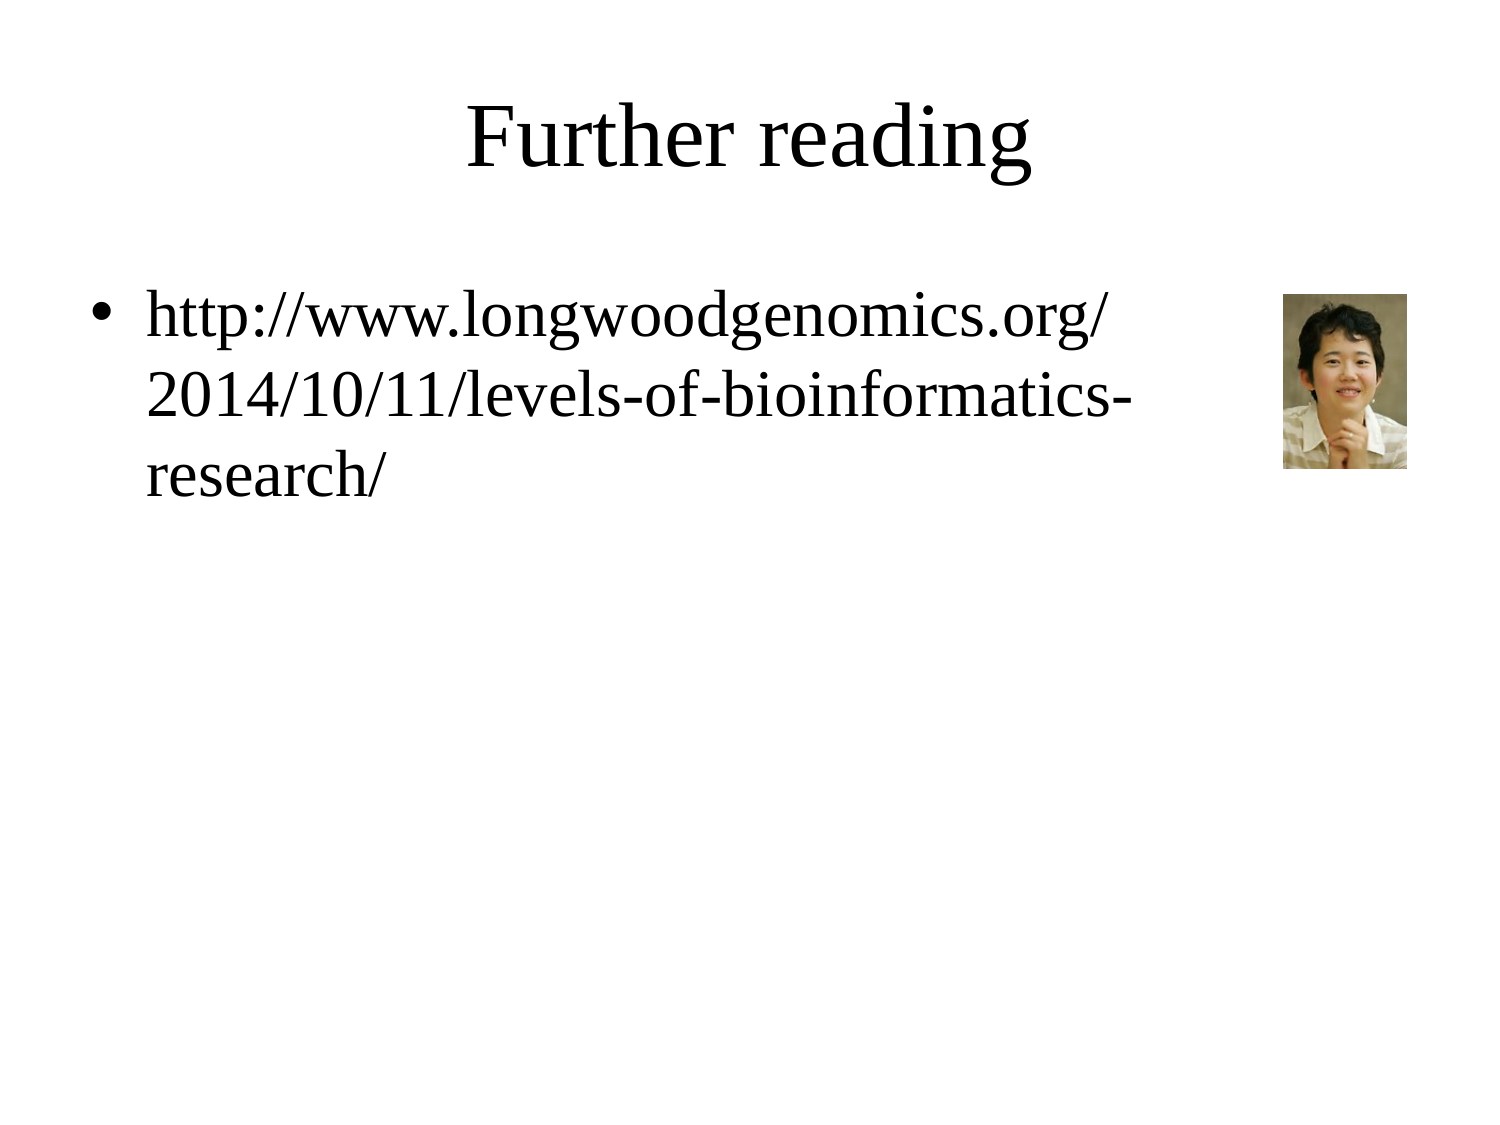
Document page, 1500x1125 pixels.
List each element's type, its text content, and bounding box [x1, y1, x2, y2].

picture [1282, 294, 1407, 469]
list http://www.longwoodgenomics.org/2014/10/11/levels-of-bioinformatics-research/ [75, 262, 1320, 1005]
title Further reading [75, 36, 1425, 224]
